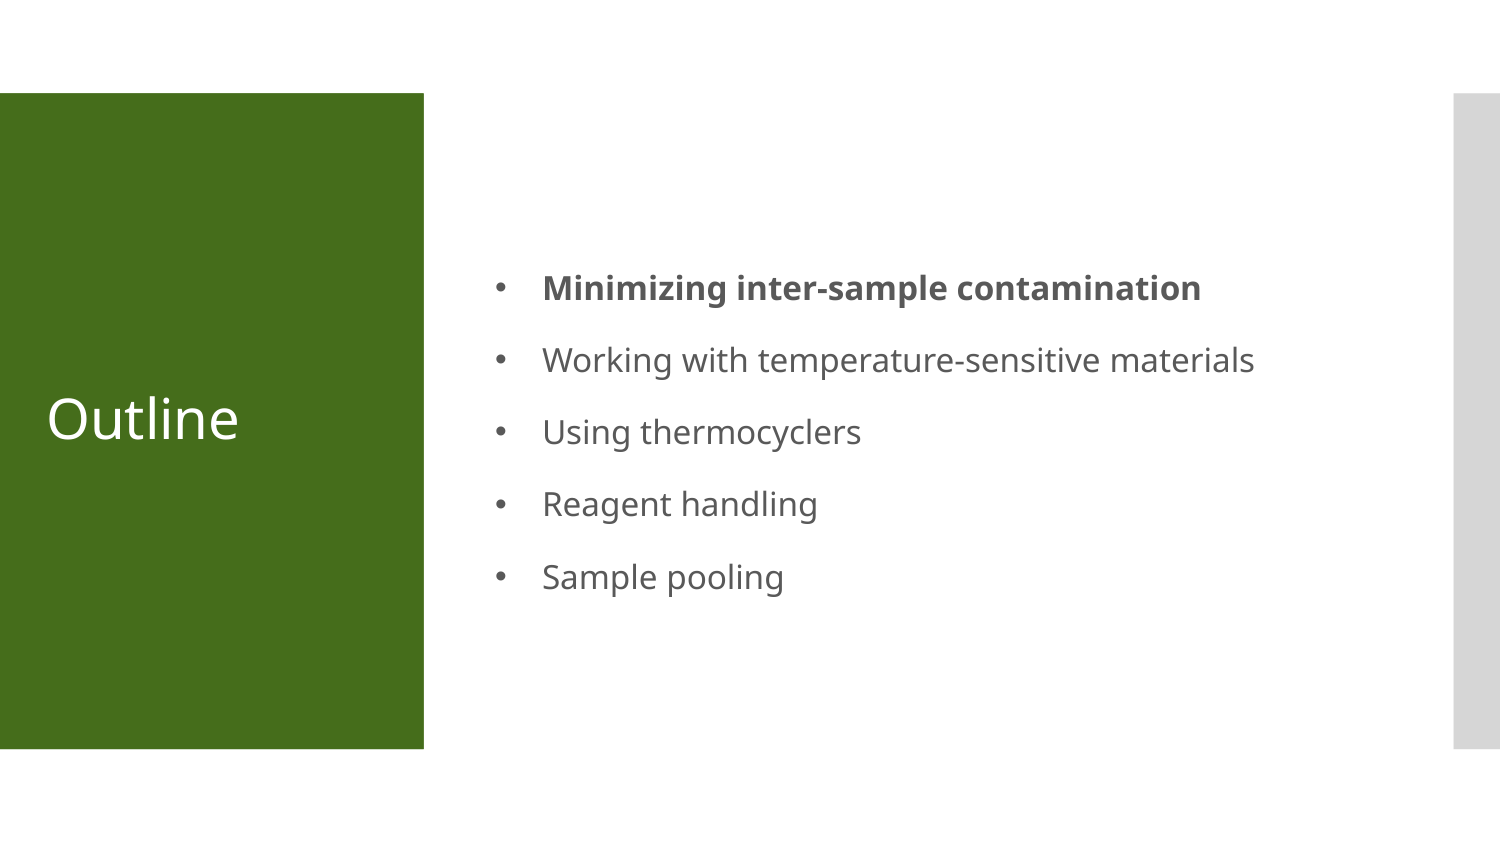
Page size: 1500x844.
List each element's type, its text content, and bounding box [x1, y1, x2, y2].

list Minimizing inter-sample contamination Working with temperature-sensitive materials Using thermocyclers Reagent handling Sample pooling [476, 106, 1376, 737]
title Outline [31, 138, 394, 705]
